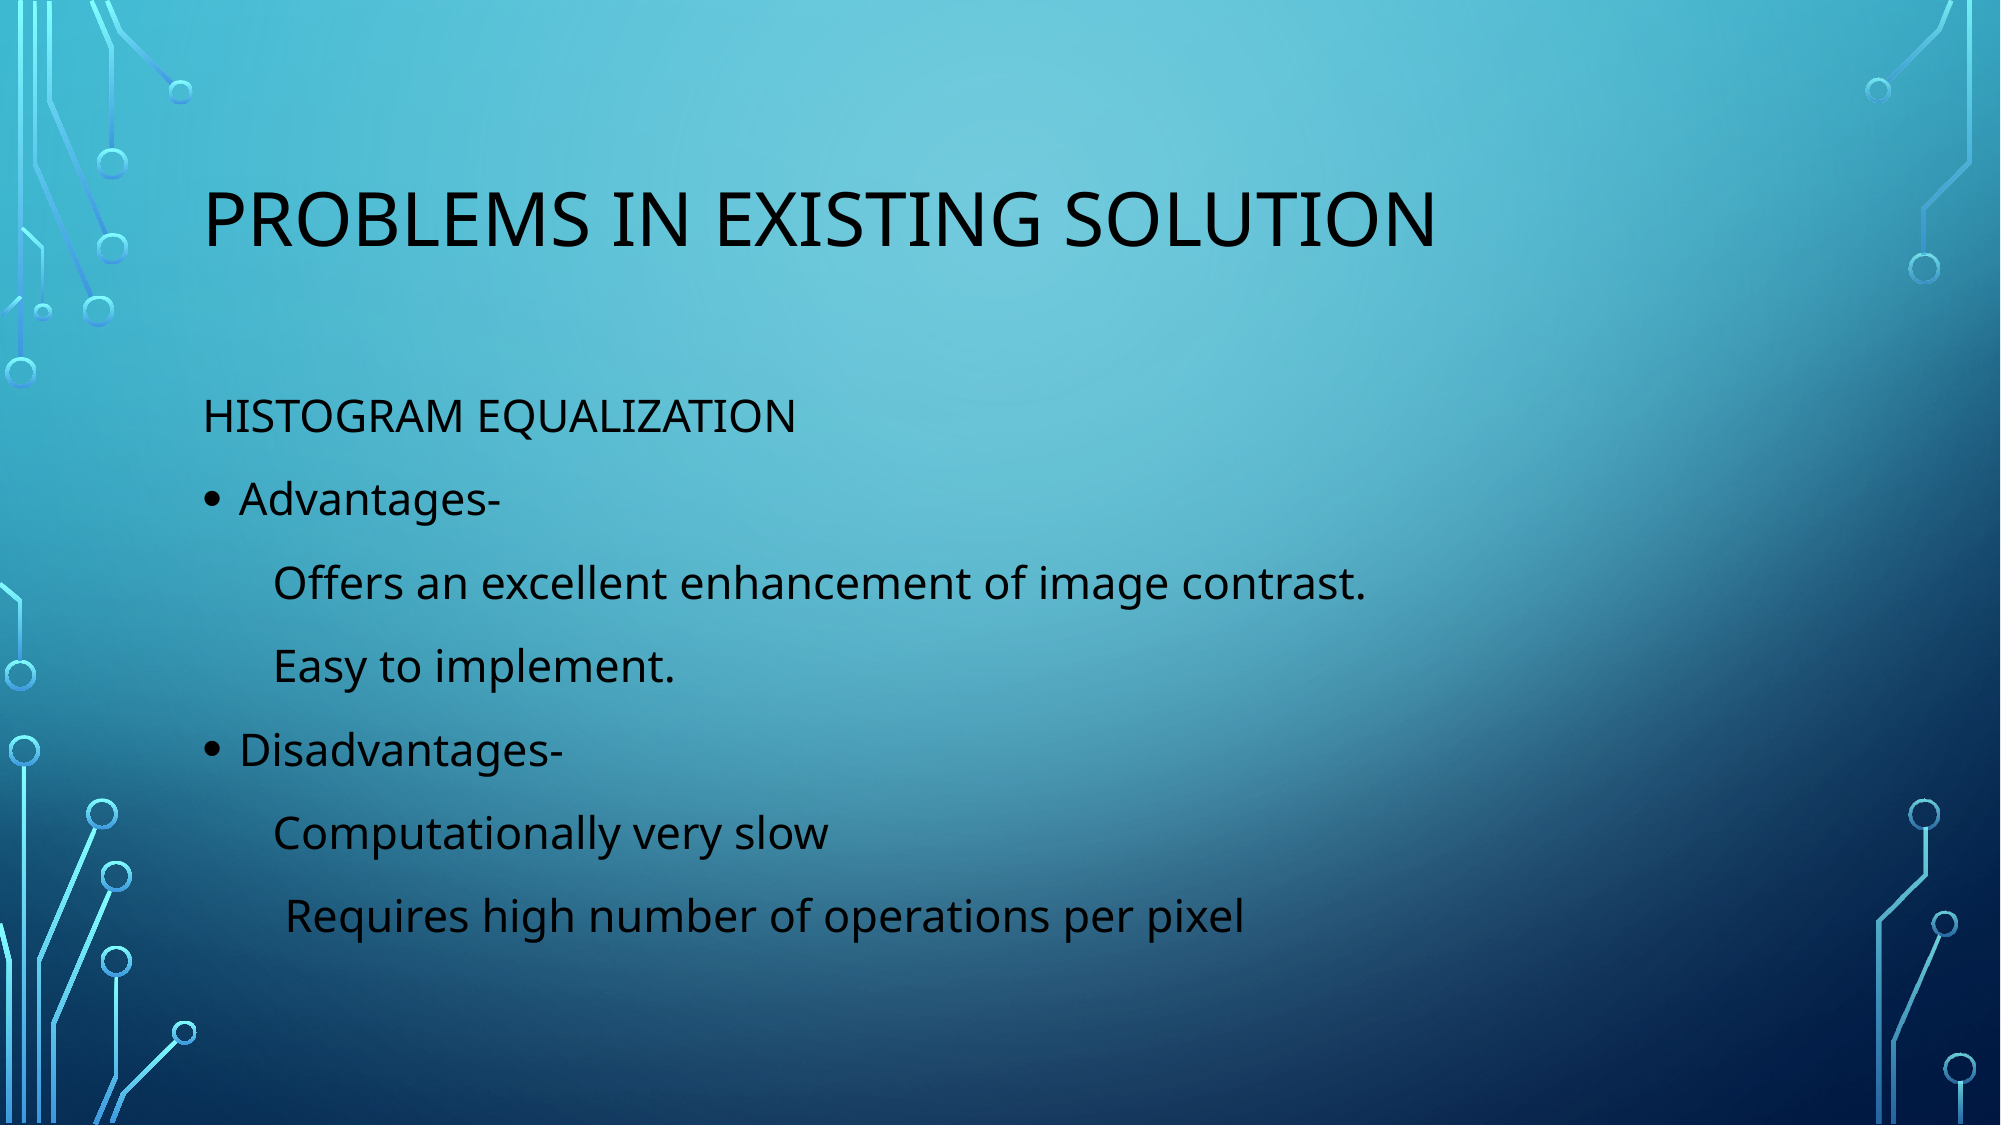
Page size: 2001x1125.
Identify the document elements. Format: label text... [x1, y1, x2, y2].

list HISTOGRAM EQUALIZATION Advantages- Offers an excellent enhancement of image contrast. Easy to implement. Disadvantages- Computationally very slow Requires high number of operations per pixel [187, 369, 1813, 950]
title PROBLEMS IN EXISTING SOLUTION [187, 101, 1813, 344]
